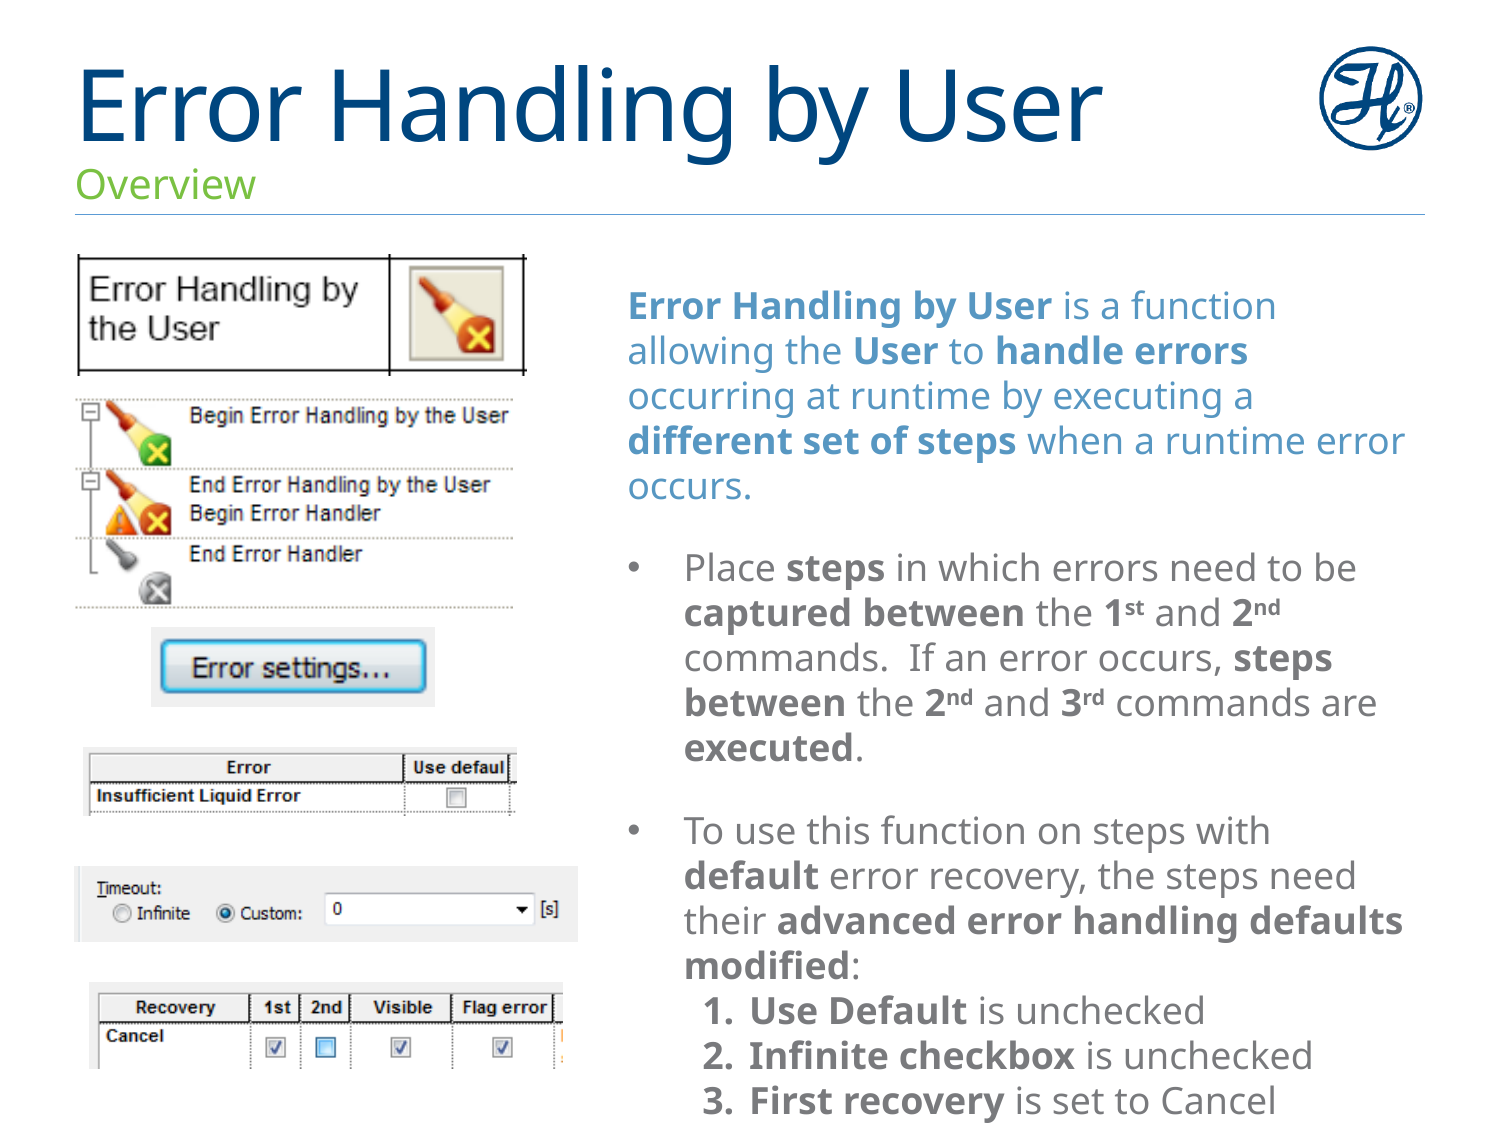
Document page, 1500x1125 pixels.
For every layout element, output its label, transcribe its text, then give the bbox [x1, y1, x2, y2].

picture [83, 747, 517, 816]
text_box Error Handling by User is a function allowing the User to handle errors occurring at runtime by executing a different set of steps when a runtime error occurs. Place steps in which errors need to be captured between the 1st and 2nd commands. If an error occurs, steps between the 2nd and 3rd commands are executed. To use this function on steps with default error recovery, the steps need their advanced error handling defaults modified: Use Default is unchecked Infinite checkbox is unchecked First recovery is set to Cancel [612, 274, 1425, 1125]
picture [151, 627, 435, 707]
picture [74, 866, 578, 942]
picture [74, 254, 527, 376]
picture [1369, 41, 1426, 155]
list Overview [74, 155, 1425, 216]
picture [74, 391, 513, 611]
picture [89, 982, 563, 1069]
title Error Handling by User [74, 0, 1369, 155]
